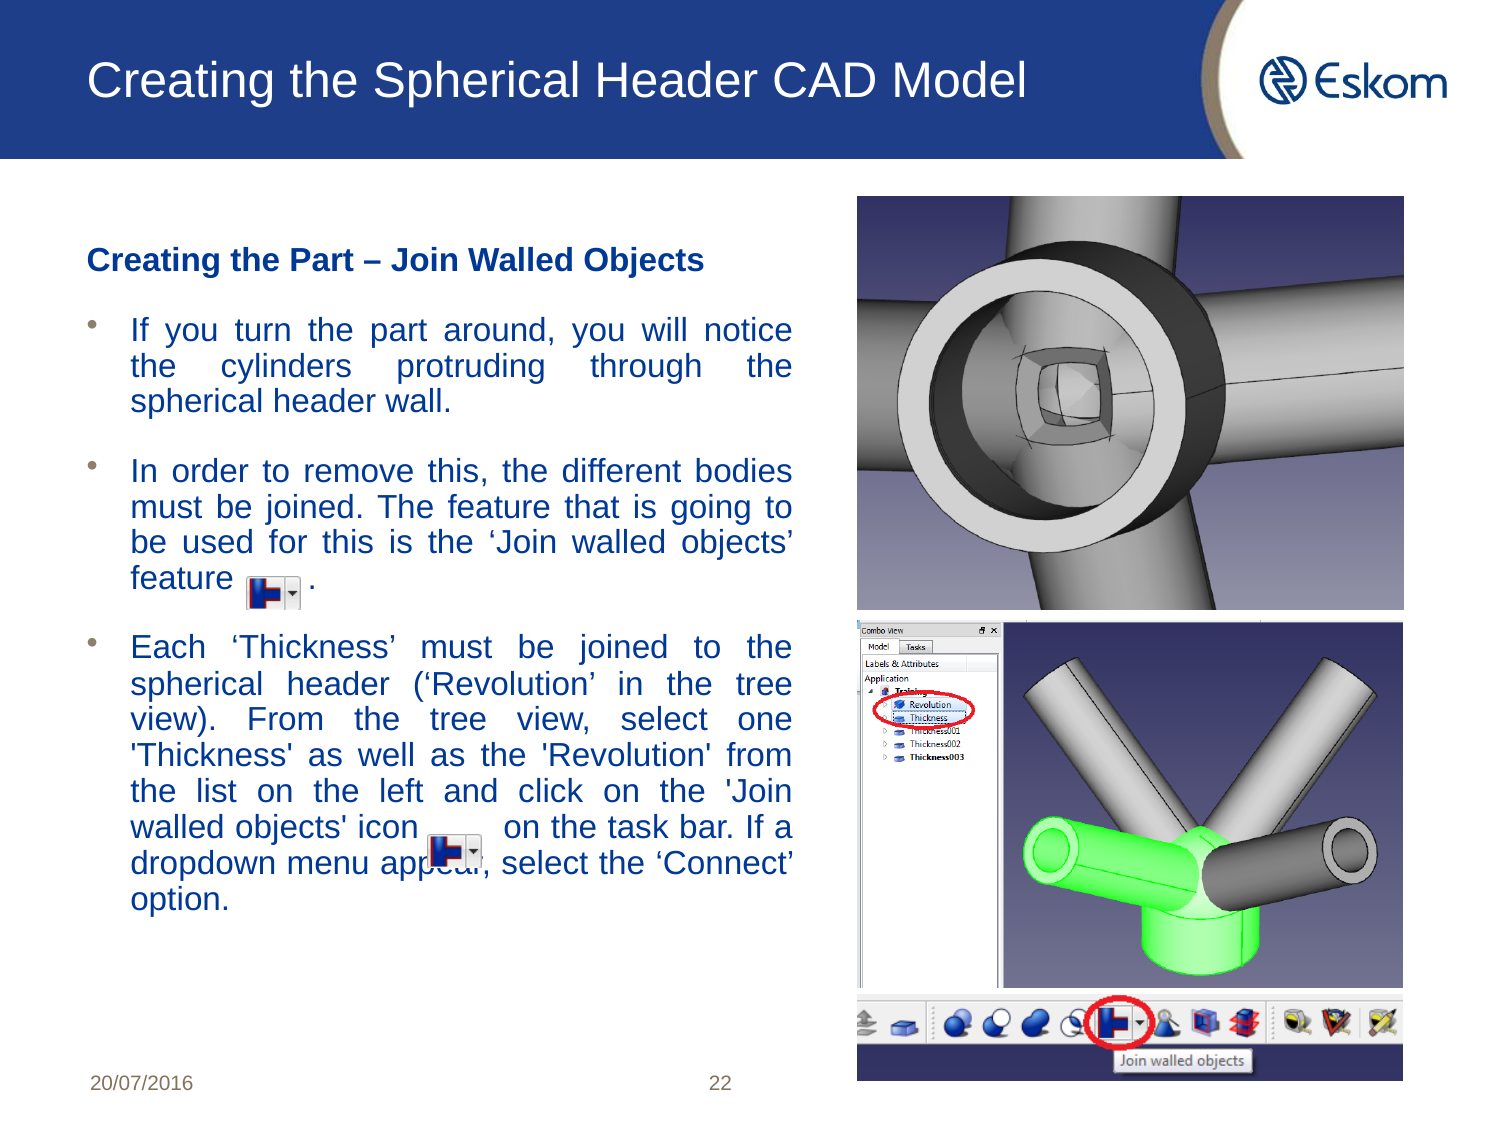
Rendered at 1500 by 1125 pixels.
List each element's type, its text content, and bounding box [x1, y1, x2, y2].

title Creating the Spherical Header CAD Model [71, 27, 1142, 137]
picture [1257, 55, 1450, 105]
picture [856, 196, 1404, 611]
picture [0, 0, 1246, 159]
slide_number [75, 1064, 361, 1103]
picture [857, 993, 1403, 1081]
list Creating the Part – Join Walled Objects If you turn the part around, you will notice the cylinders protruding through the spherical header wall. In order to remove this, the different bodies must be joined. The feature that is going to be used for this is the ‘Join walled objects’ feature . Each ‘Thickness’ must be joined to the spherical header (‘Revolution’ in the tree view). From the tree view, select one 'Thickness' as well as the 'Revolution' from the list on the left and click on the 'Join walled objects' icon on the task bar. If a dropdown menu appear, select the ‘Connect’ option. [71, 235, 809, 1064]
picture [246, 576, 301, 611]
picture [427, 833, 482, 869]
slide_number 22 [643, 1064, 798, 1103]
picture [856, 620, 1403, 988]
